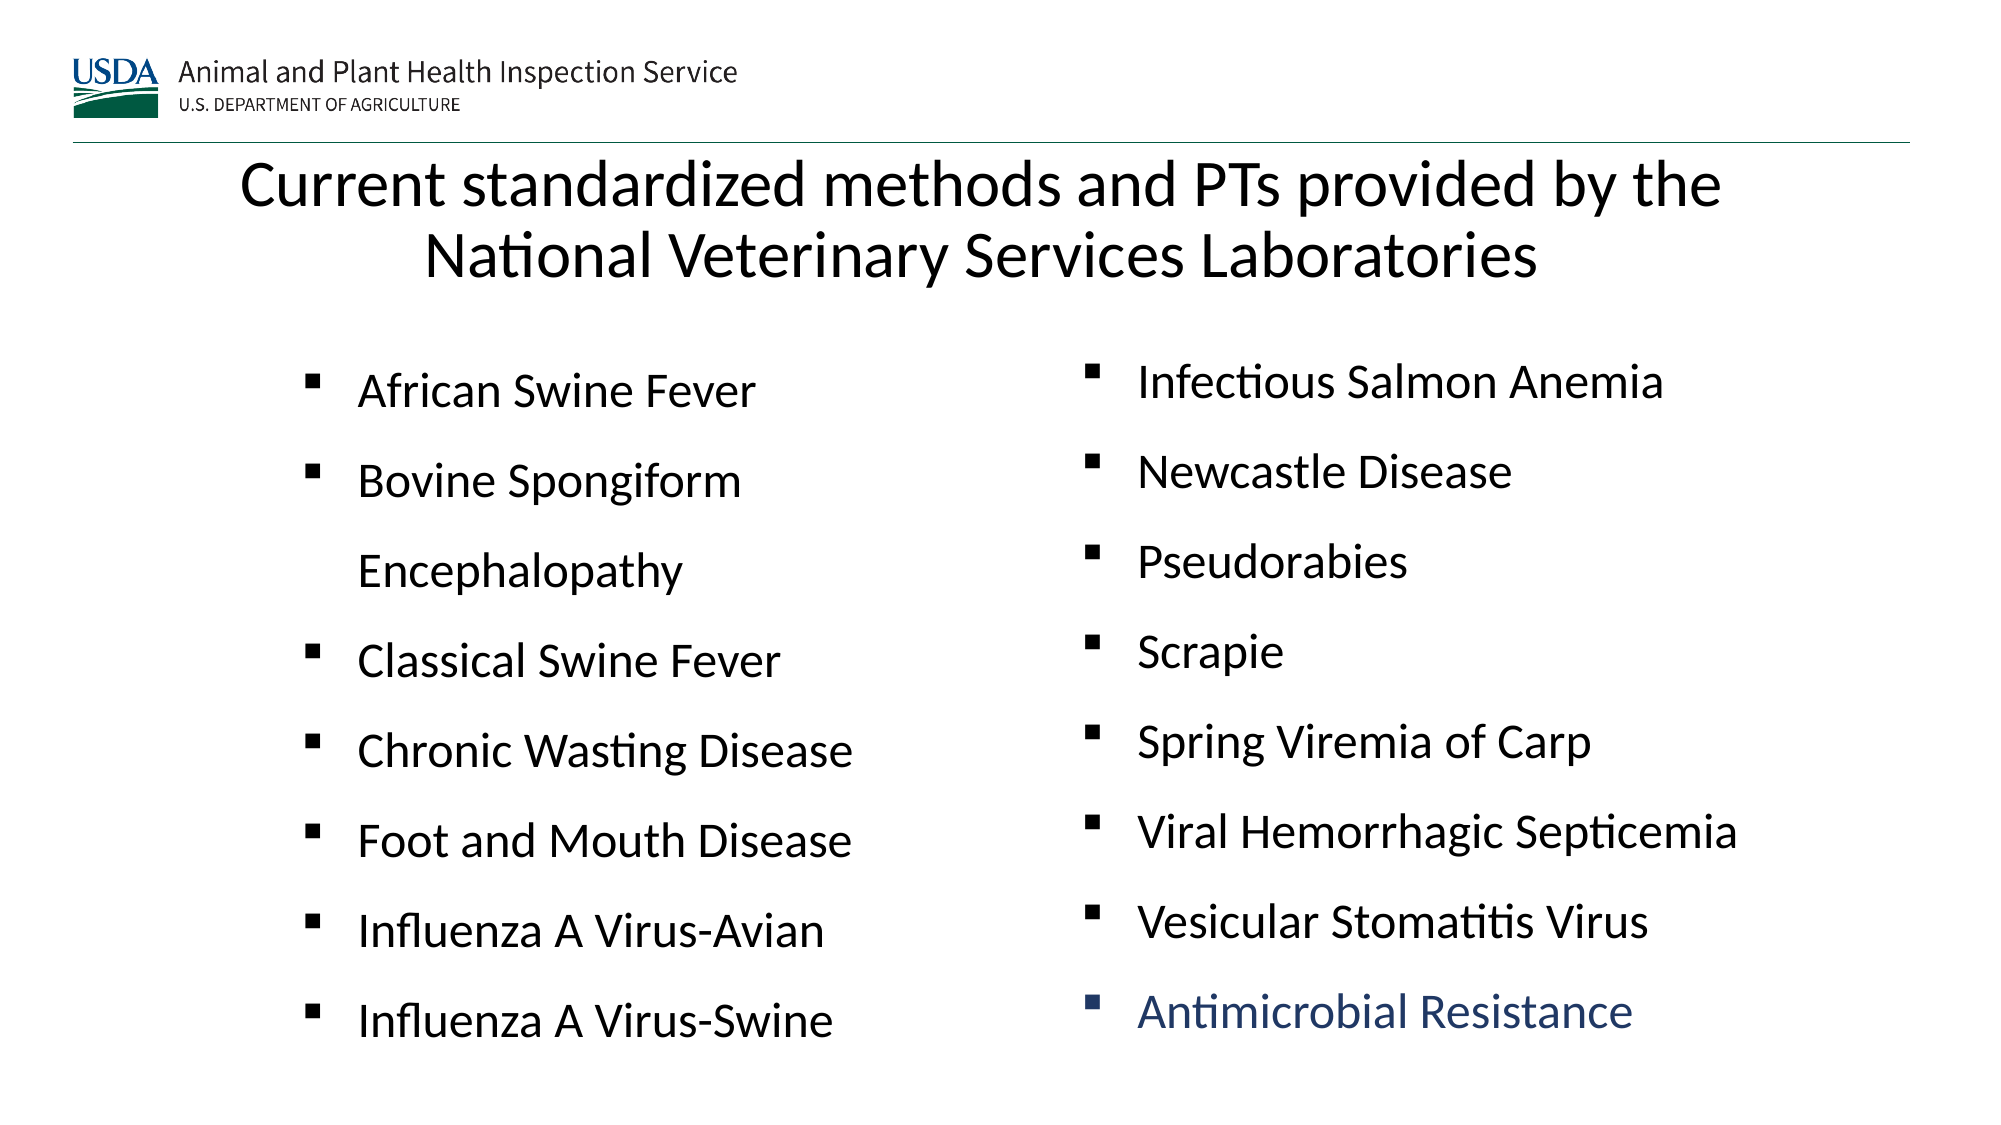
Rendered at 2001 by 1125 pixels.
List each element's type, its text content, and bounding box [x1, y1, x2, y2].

text_box African Swine Fever Bovine Spongiform Encephalopathy Classical Swine Fever Chronic Wasting Disease Foot and Mouth Disease Influenza A Virus-Avian Influenza A Virus-Swine [211, 336, 1047, 1115]
text_box Infectious Salmon Anemia Newcastle Disease Pseudorabies Scrapie Spring Viremia of Carp Viral Hemorrhagic Septicemia Vesicular Stomatitis Virus Antimicrobial Resistance [991, 310, 1918, 1113]
text_box Current standardized methods and PTs provided by the National Veterinary Services Laboratories [111, 143, 1853, 336]
picture [72, 57, 737, 118]
